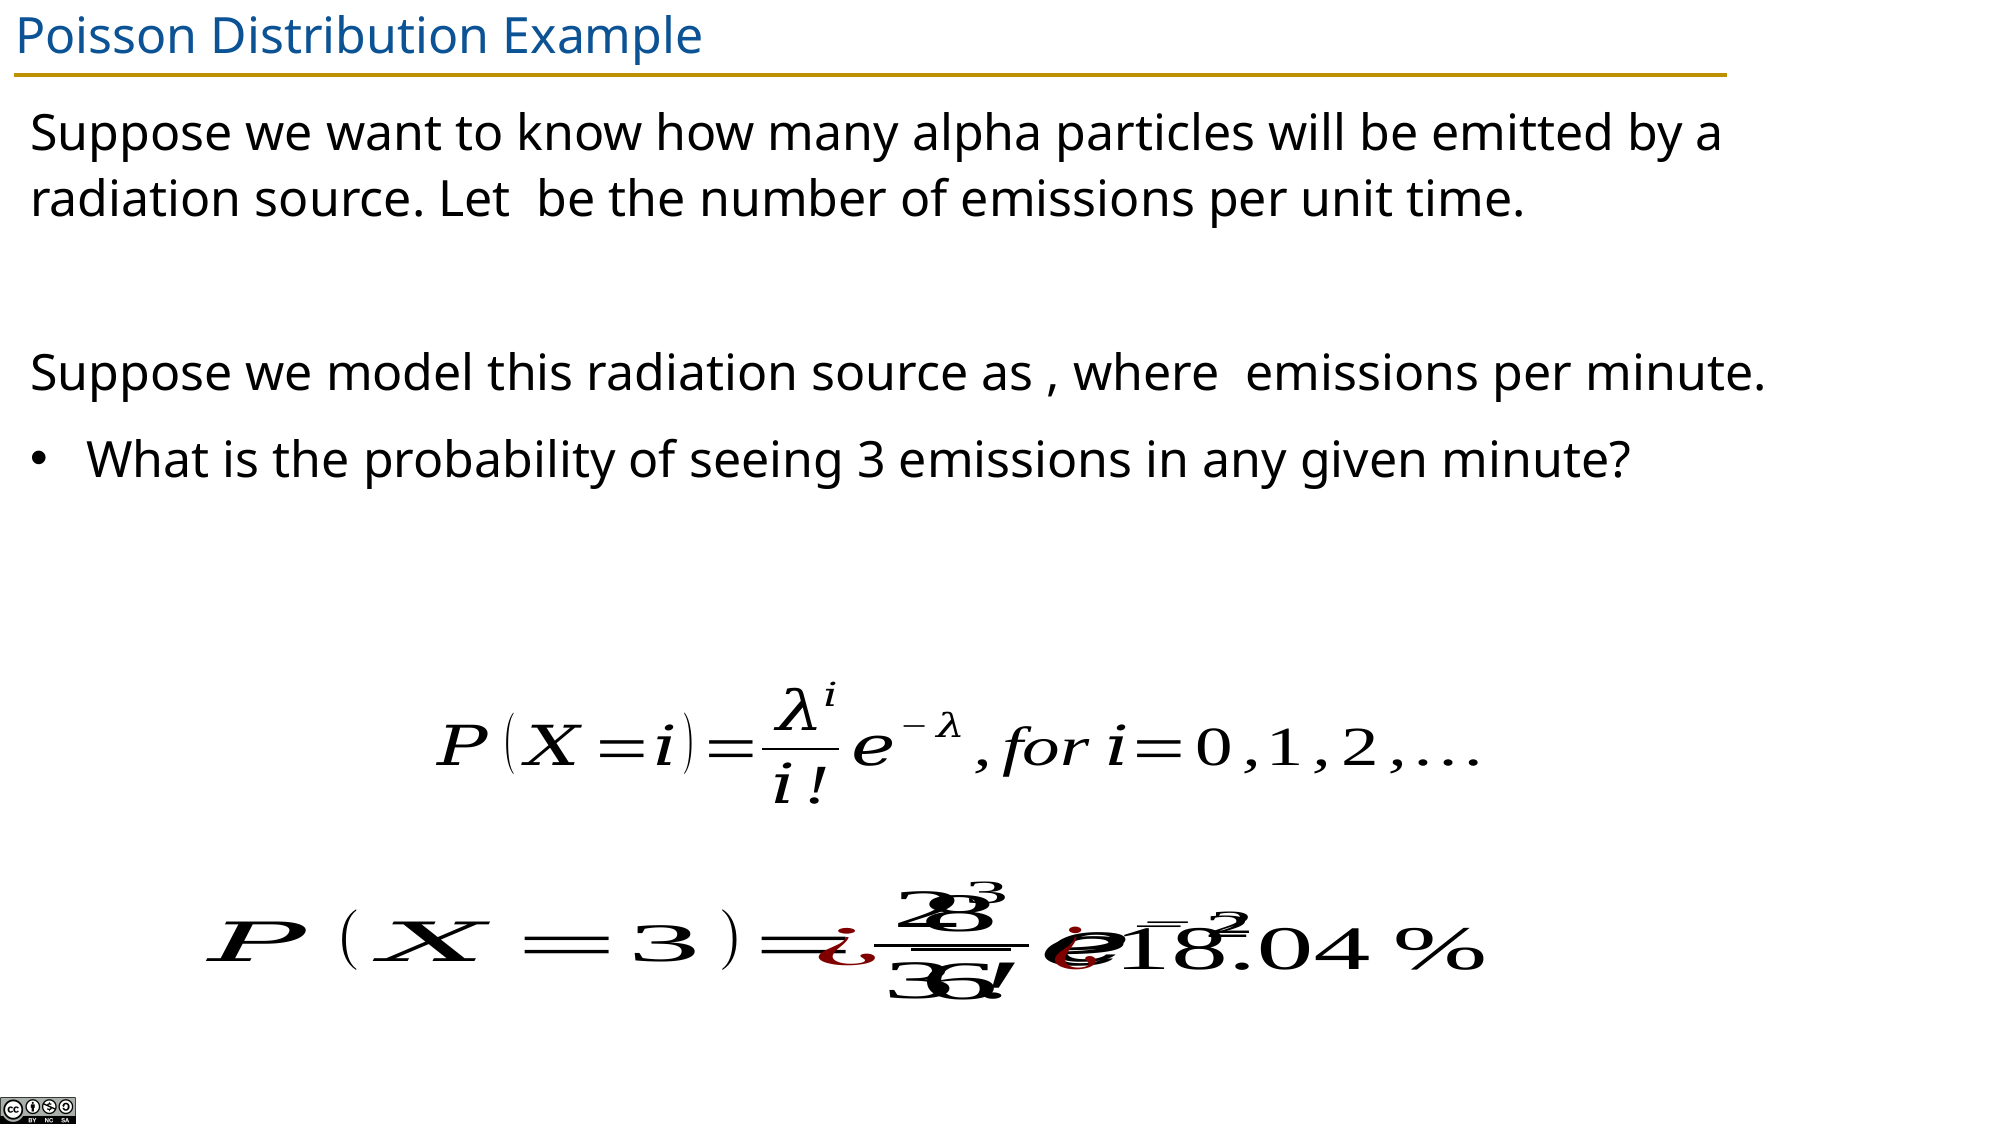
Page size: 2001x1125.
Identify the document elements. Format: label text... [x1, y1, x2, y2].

title Poisson Distribution Example [0, 0, 1725, 75]
picture [0, 1097, 76, 1124]
